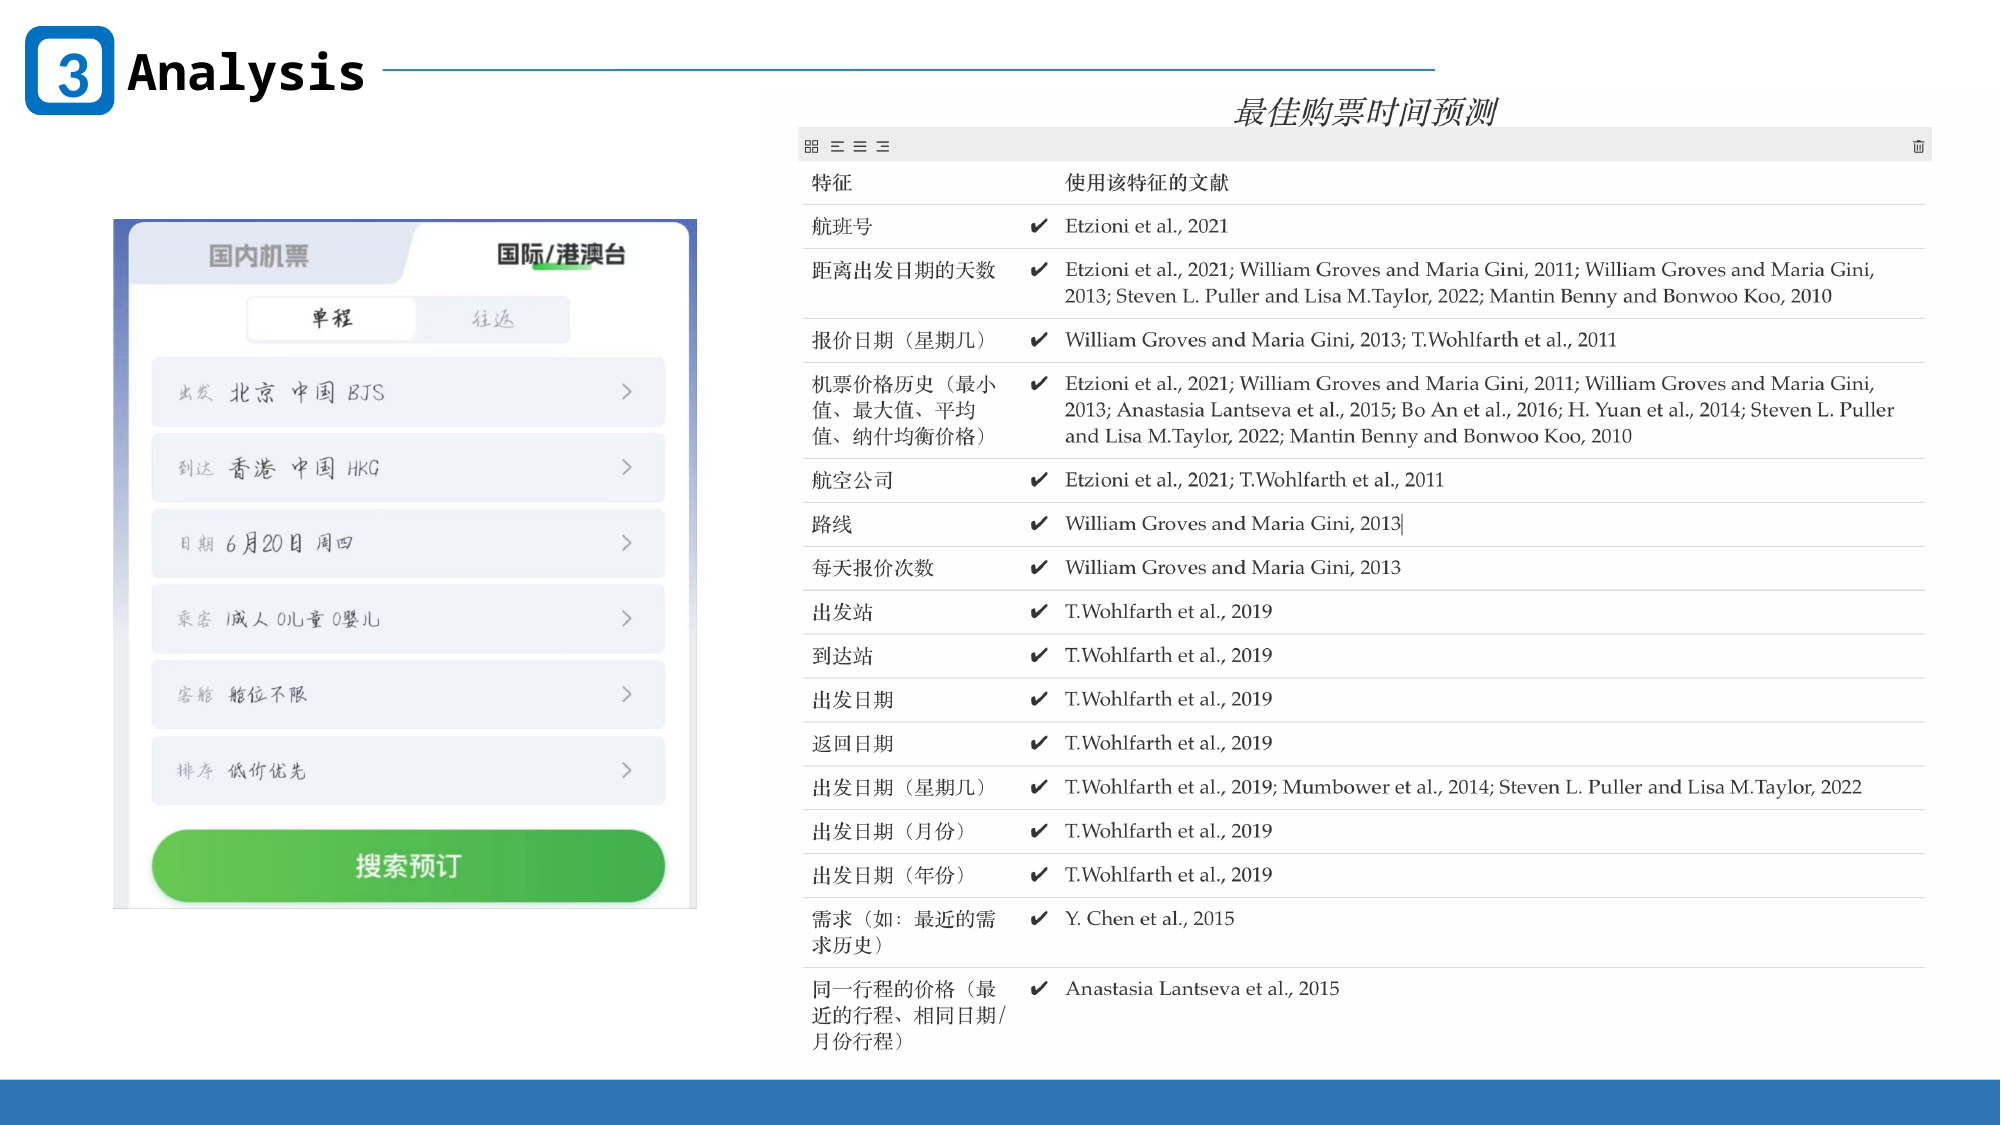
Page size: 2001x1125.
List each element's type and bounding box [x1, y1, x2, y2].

text_box [26, 27, 362, 115]
picture [113, 219, 697, 909]
picture [760, 90, 2000, 1067]
